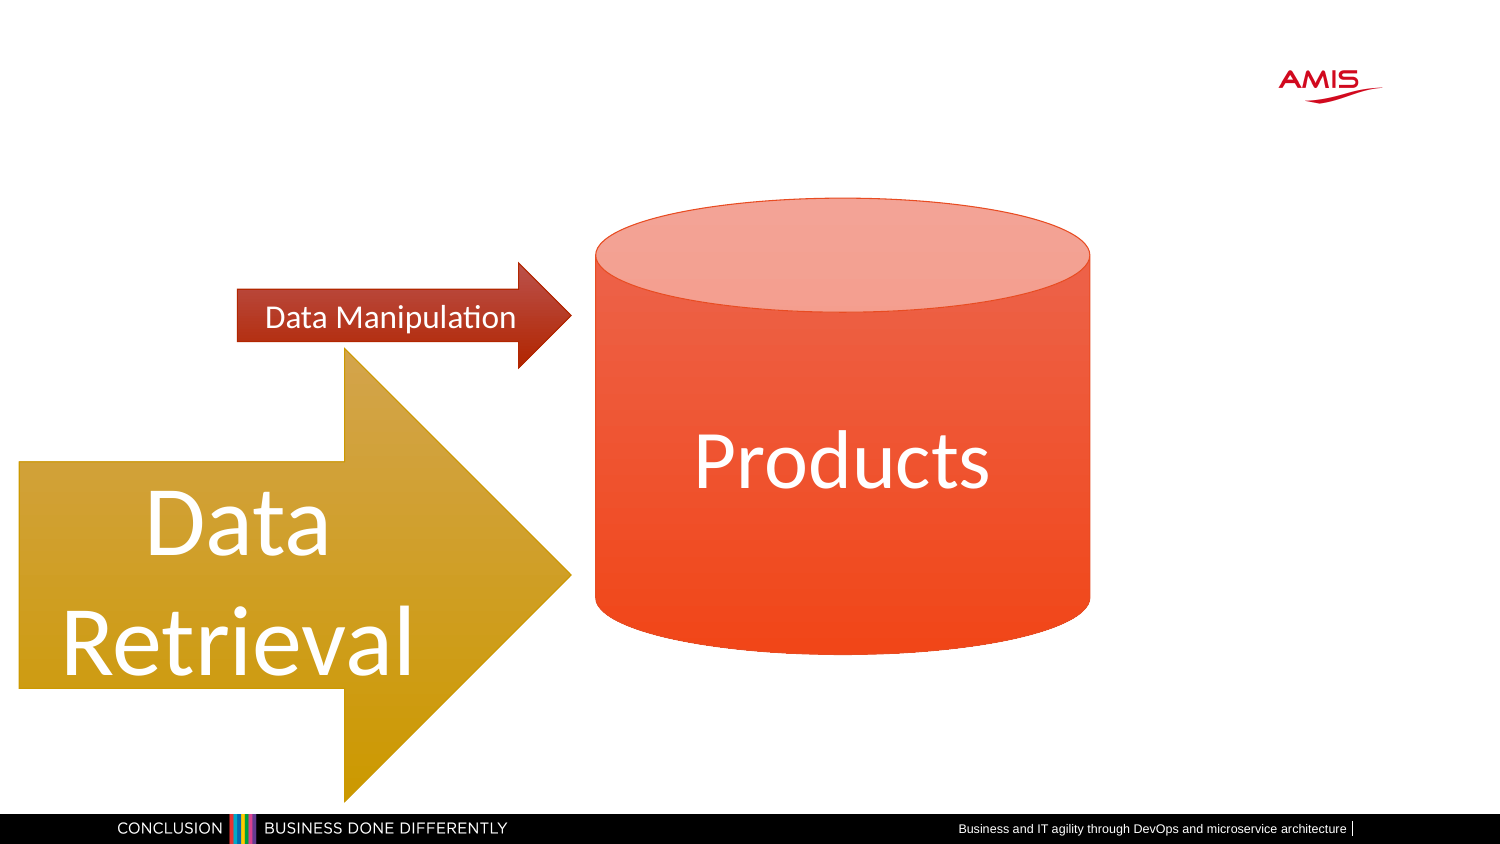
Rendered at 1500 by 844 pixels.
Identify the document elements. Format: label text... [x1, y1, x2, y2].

picture [0, 814, 236, 844]
text_box Data Manipulation [237, 263, 572, 368]
footer Business and IT agility through DevOps and microservice architecture [814, 820, 1347, 839]
picture [1181, 58, 1388, 106]
text_box Products [595, 198, 1090, 655]
picture [239, 814, 1500, 844]
text_box Data Retrieval [19, 348, 572, 802]
